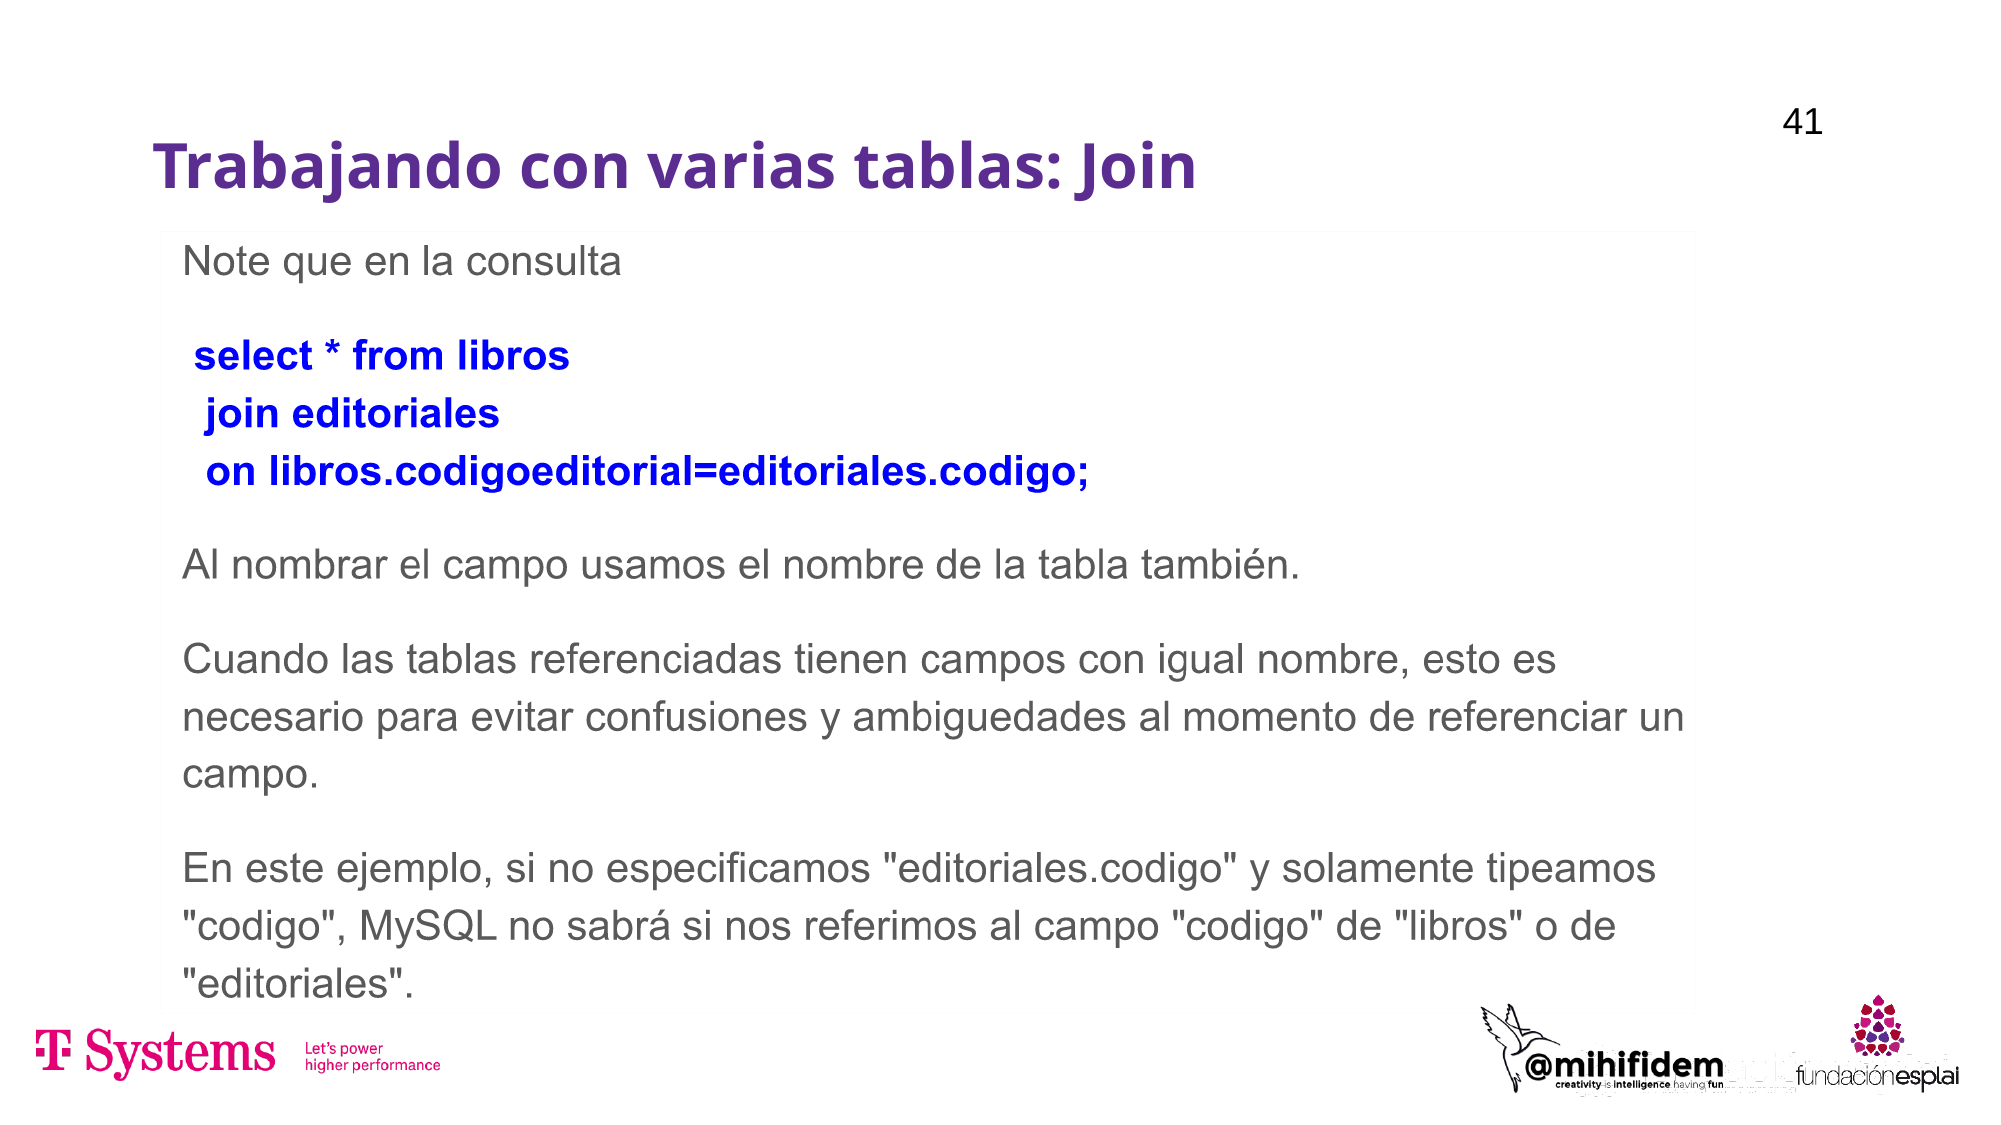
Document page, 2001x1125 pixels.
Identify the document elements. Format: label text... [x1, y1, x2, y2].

picture [161, 231, 1965, 1103]
picture [36, 1027, 440, 1081]
text_box 41 [1767, 89, 1863, 150]
text_box Trabajando con varias tablas: Join [137, 59, 1863, 278]
